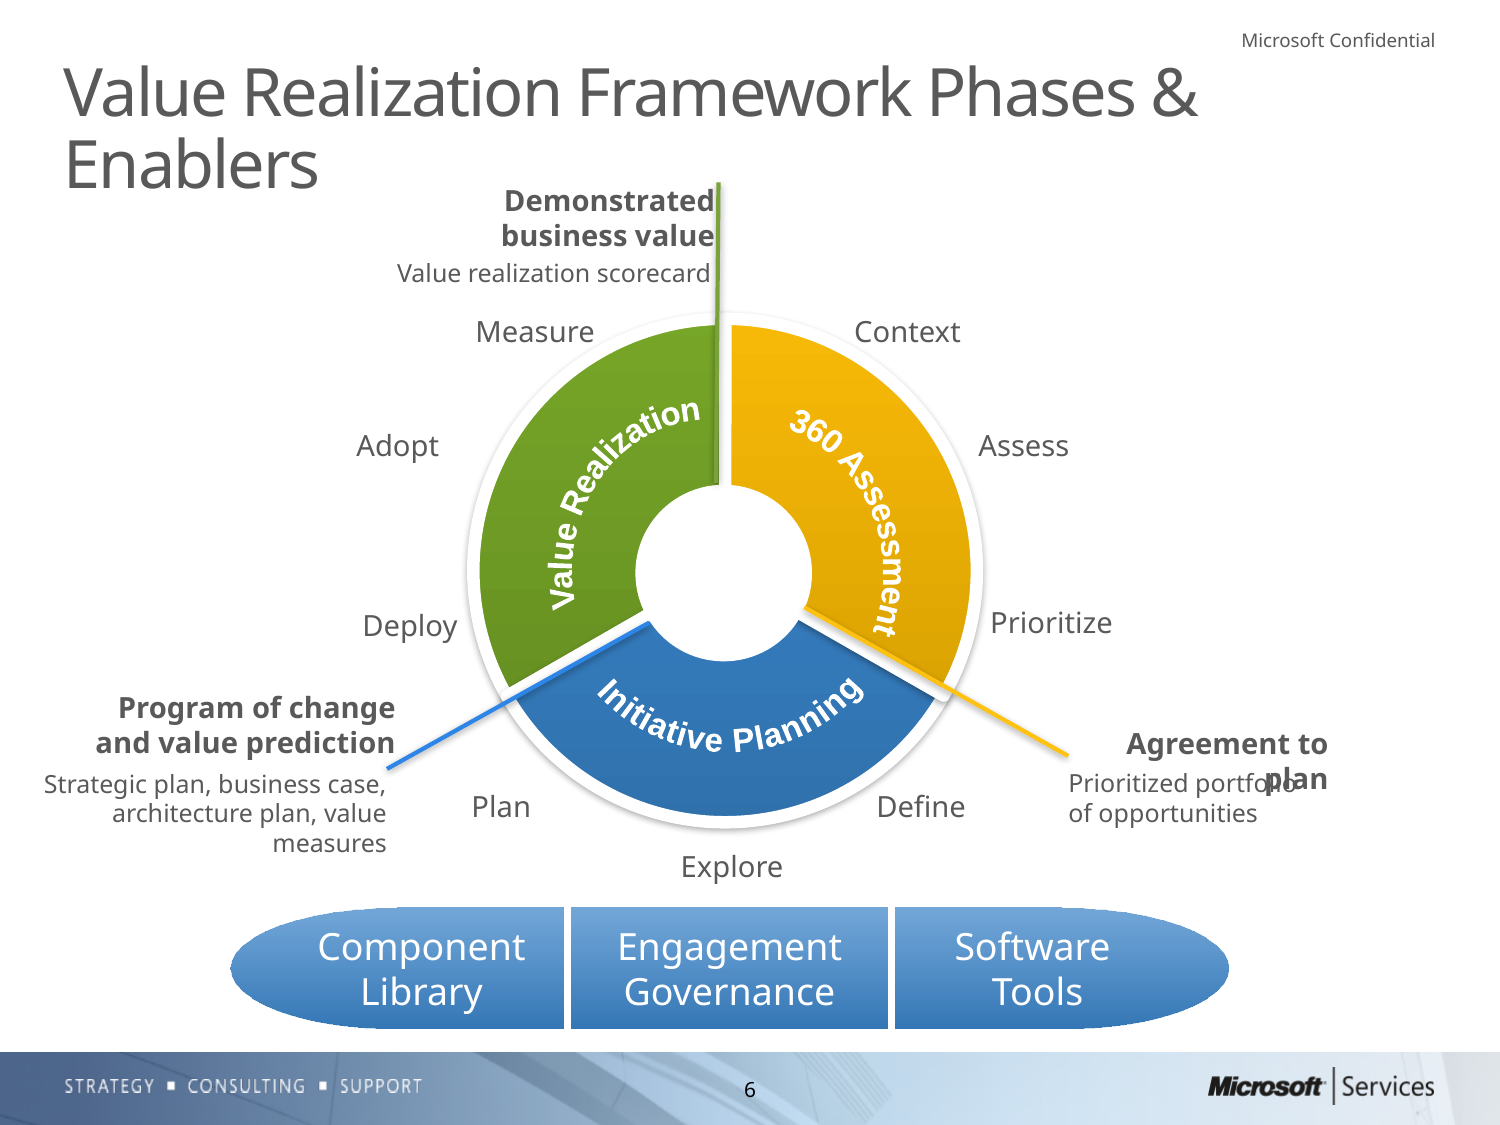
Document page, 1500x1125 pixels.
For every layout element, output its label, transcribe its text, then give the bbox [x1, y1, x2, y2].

text_box Demonstrated business value [500, 182, 723, 253]
text_box Software Tools [893, 910, 1231, 1031]
text_box Agreement to plan [1126, 725, 1329, 796]
text_box Prioritized portfolio of opportunities [1126, 768, 1322, 828]
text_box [445, 287, 1120, 930]
text_box Program of change and value prediction [95, 689, 396, 760]
text_box Strategic plan, business case, architecture plan, value measures [0, 768, 387, 858]
text_box Engagement Governance [569, 938, 890, 1031]
picture [0, 1052, 1500, 1125]
text_box Deploy [362, 606, 440, 642]
title Value Realization Framework Phases & Enablers [63, 59, 1436, 143]
text_box Adopt [356, 427, 440, 463]
text_box Component Library [228, 905, 566, 1031]
text_box Value realization scorecard [324, 257, 712, 288]
